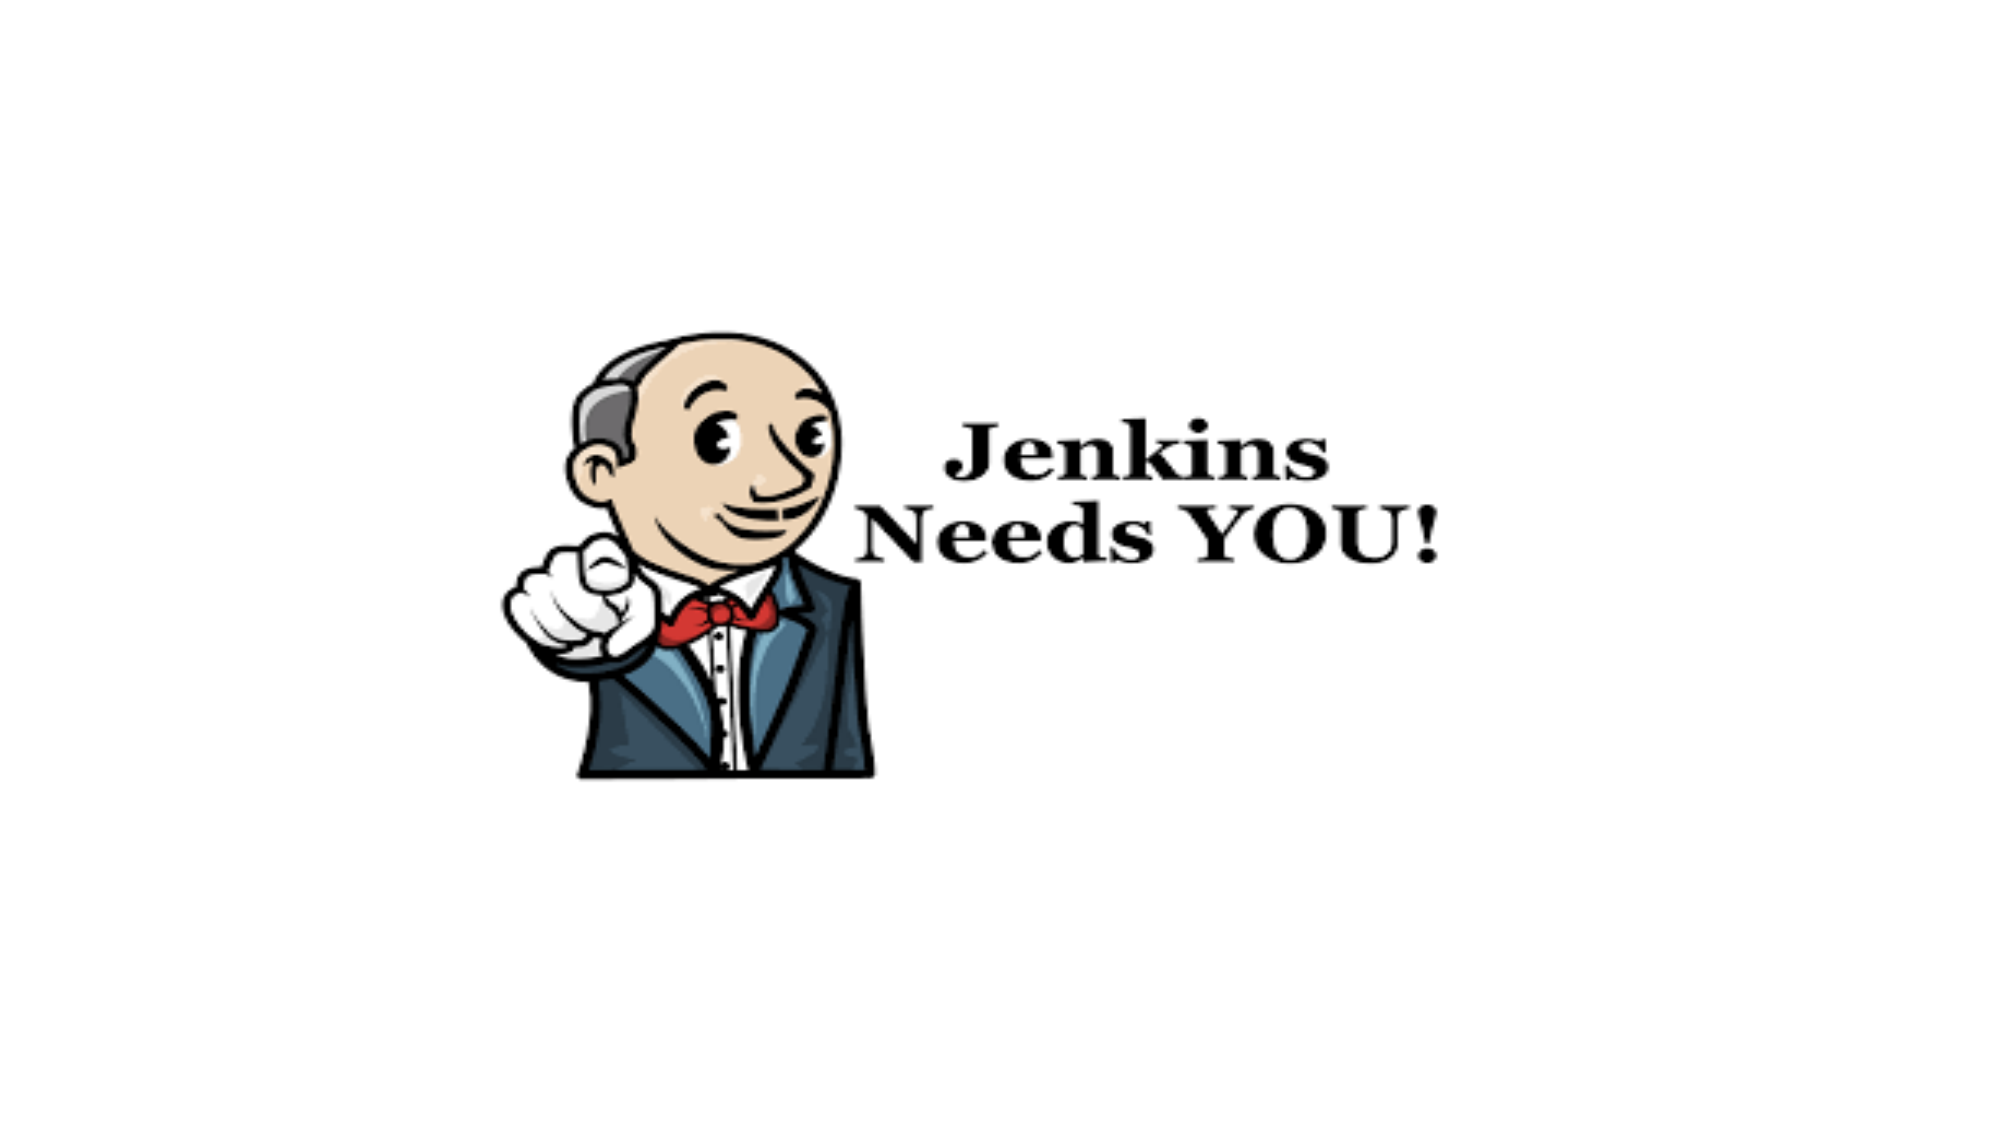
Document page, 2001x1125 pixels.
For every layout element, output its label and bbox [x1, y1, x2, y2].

picture [489, 326, 1461, 796]
